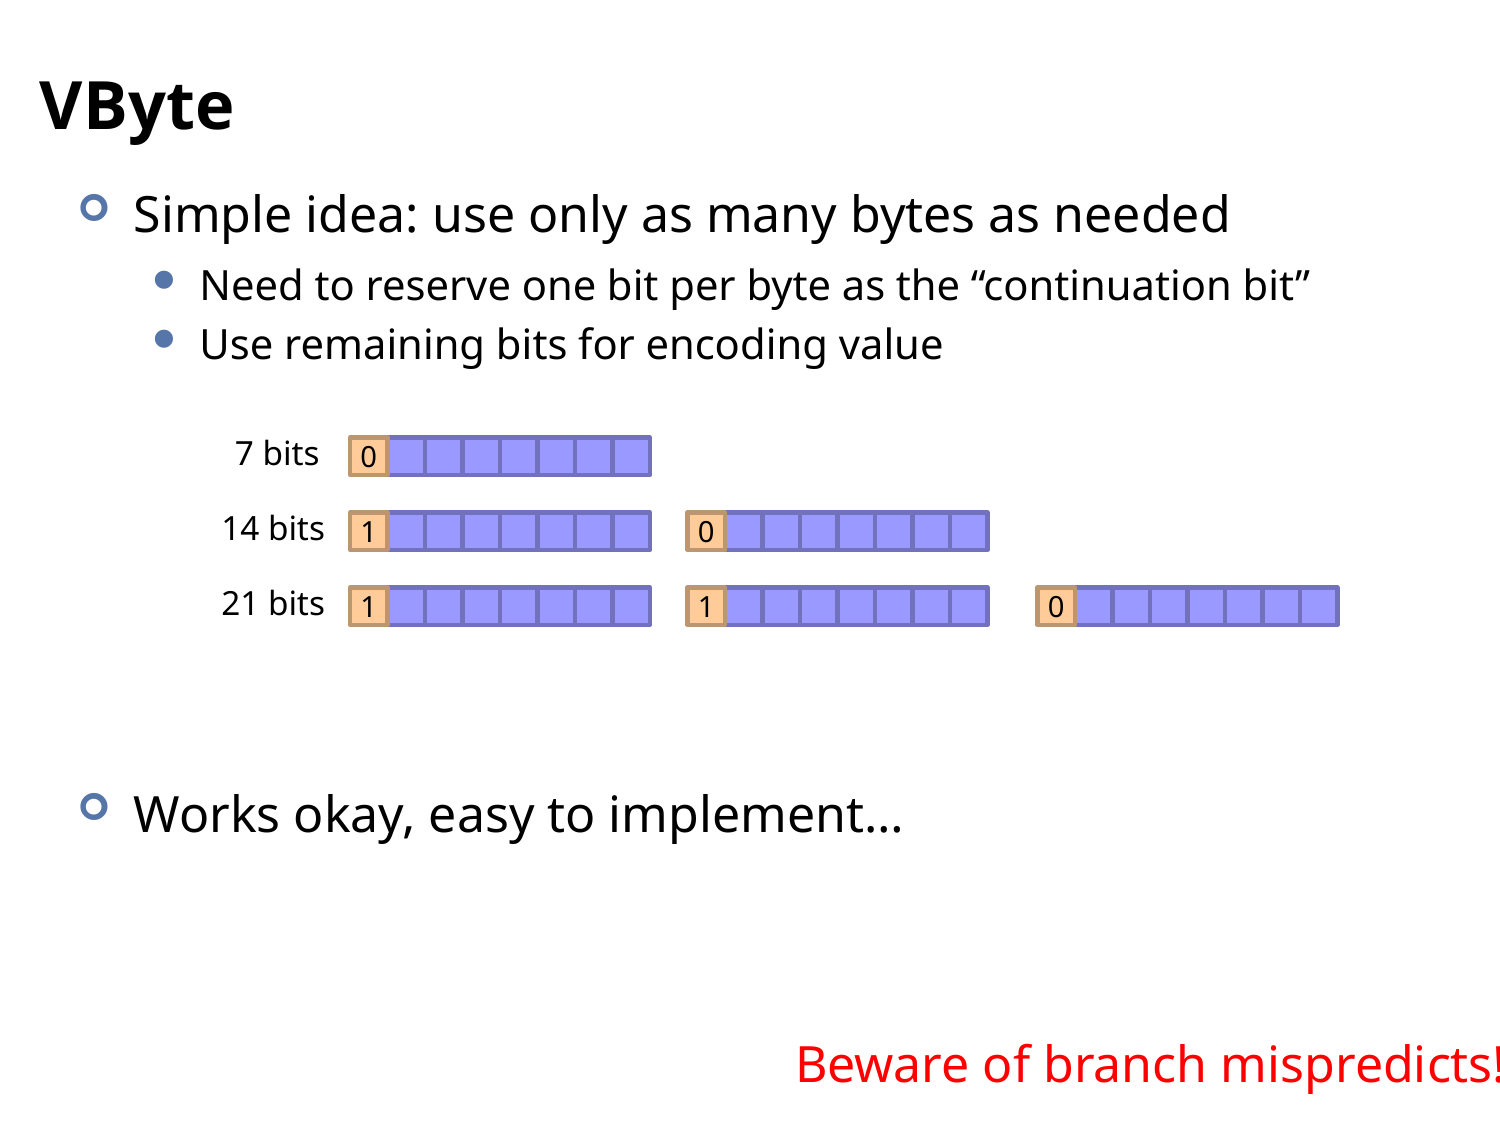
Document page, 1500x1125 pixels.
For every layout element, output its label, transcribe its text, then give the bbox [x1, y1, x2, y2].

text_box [1037, 587, 1338, 626]
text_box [687, 512, 988, 551]
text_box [687, 587, 988, 626]
title VByte [24, 18, 1451, 188]
list Simple idea: use only as many bytes as needed Need to reserve one bit per byte as the “continuation bit” Use remaining bits for encoding value Works okay, easy to implement… [62, 174, 1451, 1013]
text_box 7 bits [220, 424, 335, 480]
text_box Beware of branch mispredicts! [780, 1024, 1500, 1100]
text_box 14 bits [206, 499, 340, 555]
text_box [349, 512, 651, 551]
text_box 21 bits [206, 574, 340, 630]
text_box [349, 587, 651, 626]
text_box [349, 437, 651, 476]
